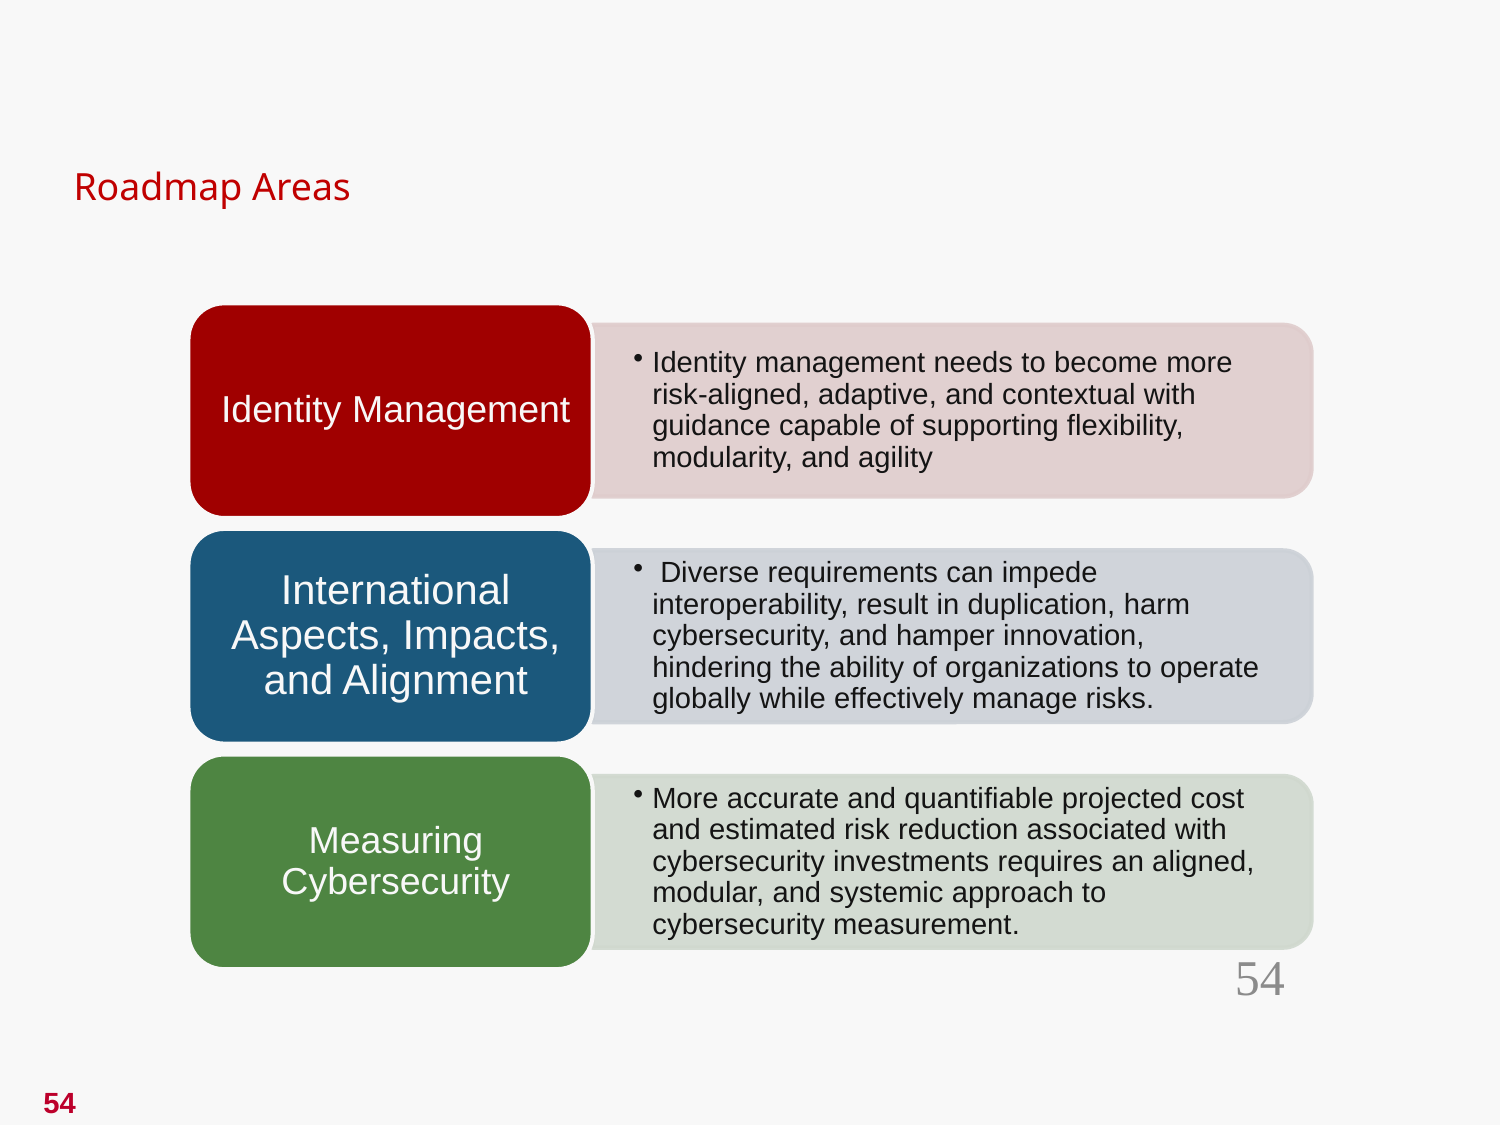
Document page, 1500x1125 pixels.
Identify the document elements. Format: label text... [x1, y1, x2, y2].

slide_number 54 [1220, 937, 1483, 983]
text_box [188, 302, 1312, 970]
title Roadmap Areas [58, 155, 1100, 278]
